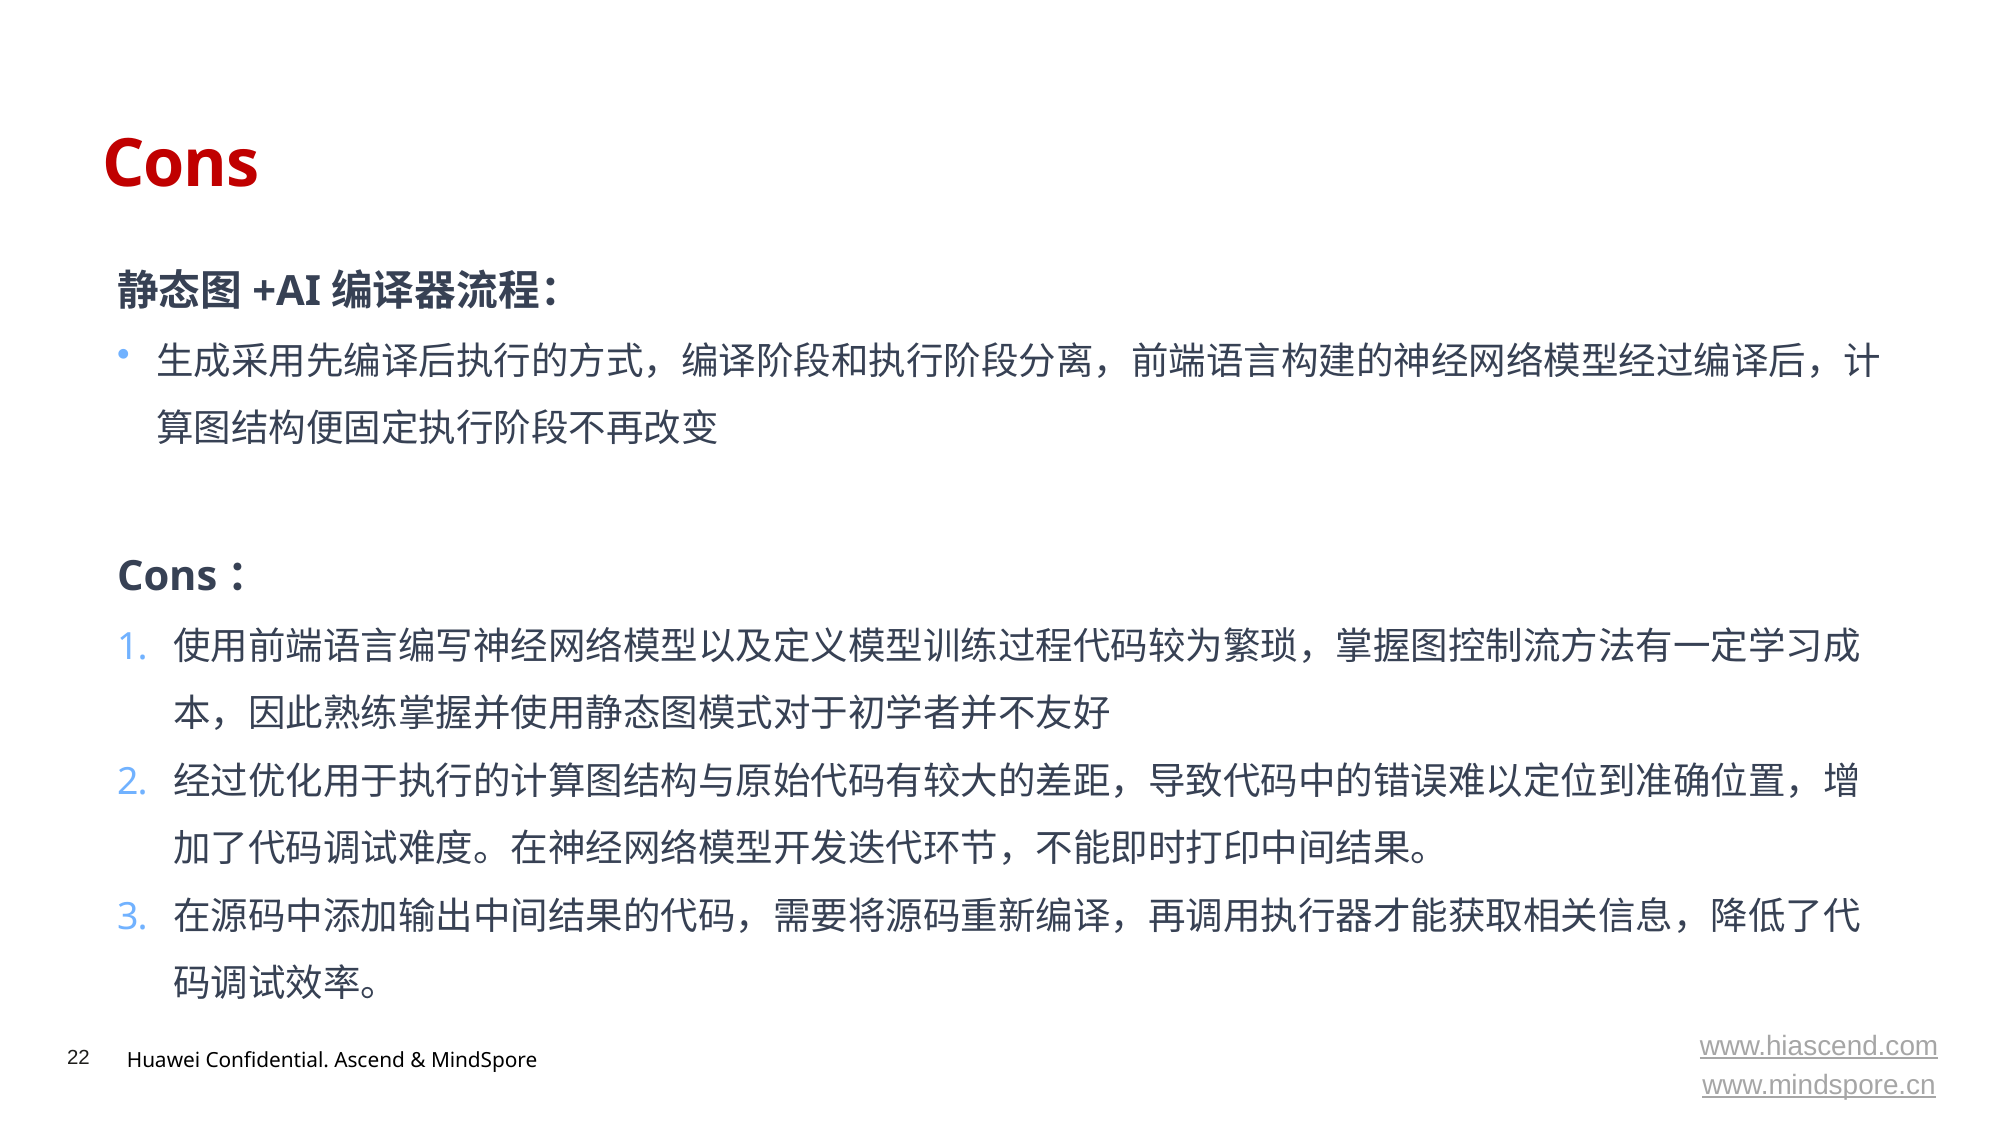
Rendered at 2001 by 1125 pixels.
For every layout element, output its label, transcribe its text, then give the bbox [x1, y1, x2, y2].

title Cons [102, 111, 1901, 209]
list 静态图+AI编译器流程： 生成采用先编译后执行的方式，编译阶段和执行阶段分离，前端语言构建的神经网络模型经过编译后，计算图结构便固定执行阶段不再改变 Cons： 使用前端语言编写神经网络模型以及定义模型训练过程代码较为繁琐，掌握图控制流方法有一定学习成本，因此熟练掌握并使用静态图模式对于初学者并不友好 经过优化用于执行的计算图结构与原始代码有较大的差距，导致代码中的错误难以定位到准确位置，增加了代码调试难度。在神经网络模型开发迭代环节，不能即时打印中间结果。 在源码中添加输出中间结果的代码，需要将源码重新编译，再调用执行器才能获取相关信息，降低了代码调试效率。 [102, 231, 1901, 1014]
